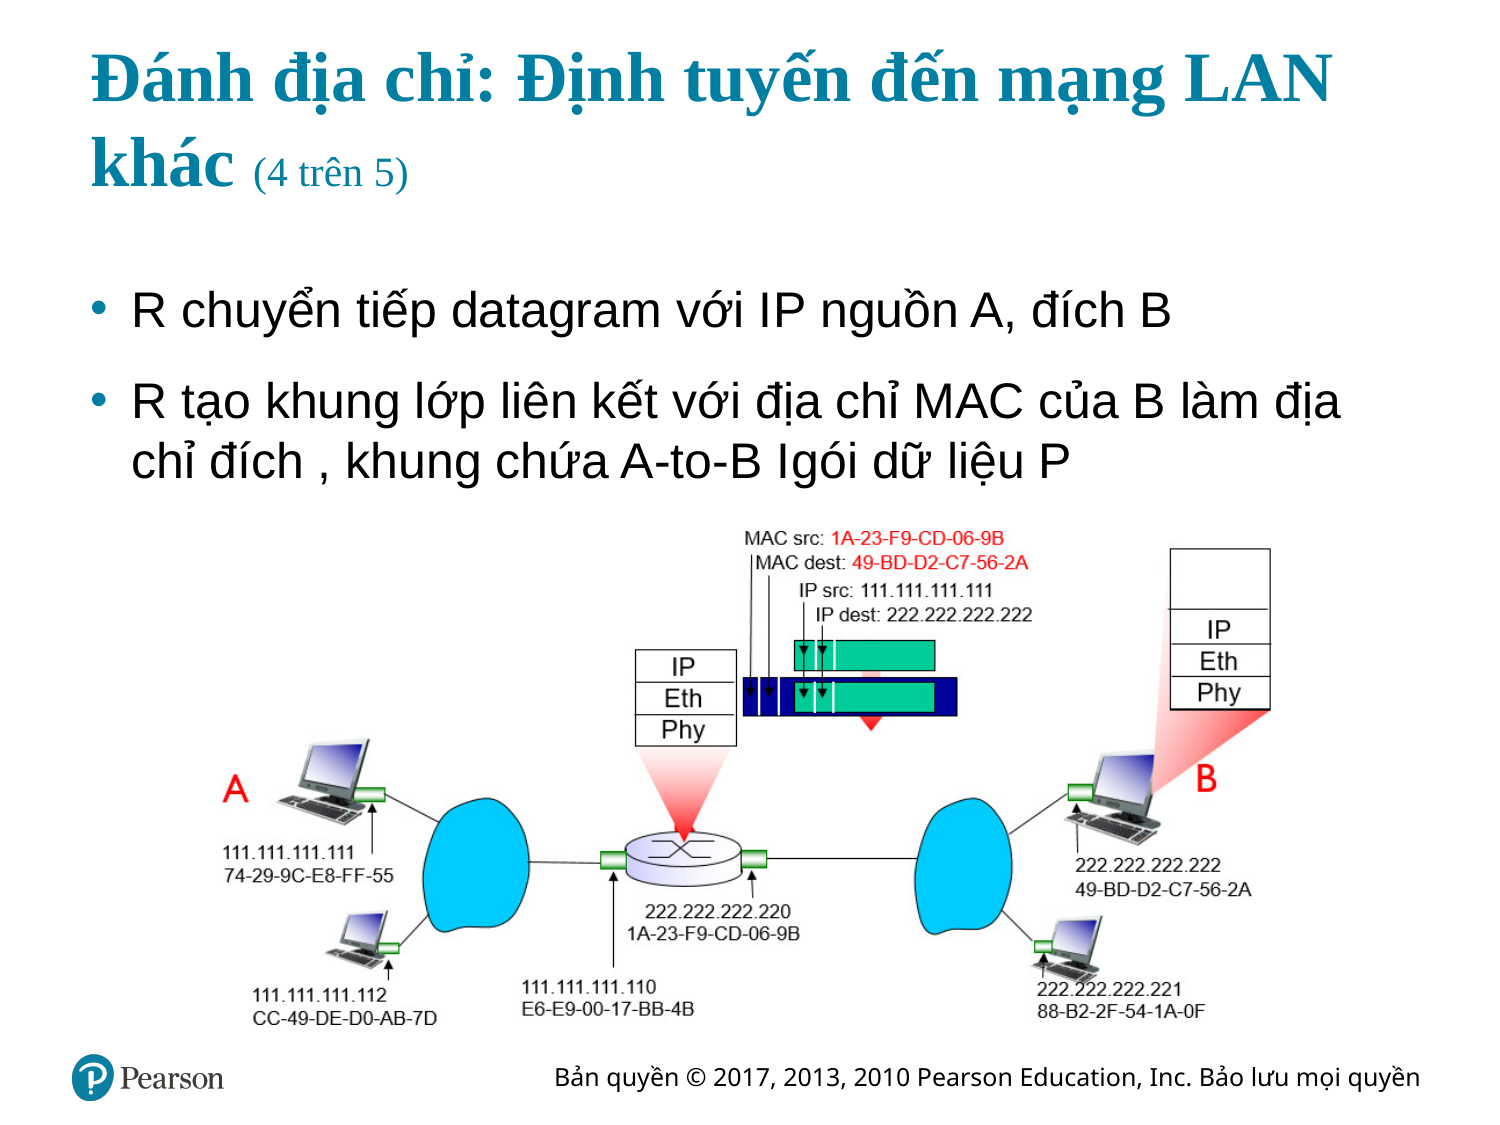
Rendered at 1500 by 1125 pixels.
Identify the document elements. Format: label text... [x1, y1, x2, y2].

picture [80, 1063, 106, 1088]
picture [98, 1054, 224, 1101]
picture [72, 1087, 83, 1101]
picture [72, 1054, 88, 1070]
title Đánh địa chỉ: Định tuyến đến mạng LAN khác (4 trên 5) [75, 35, 1425, 216]
picture [222, 531, 1272, 1026]
list R chuyển tiếp datagram với I P nguồn A, đích B R tạo khung lớp liên kết với địa chỉ MAC của B làm địa chỉ đích , khung chứa A-to-B I gói dữ liệu P [75, 262, 1425, 490]
